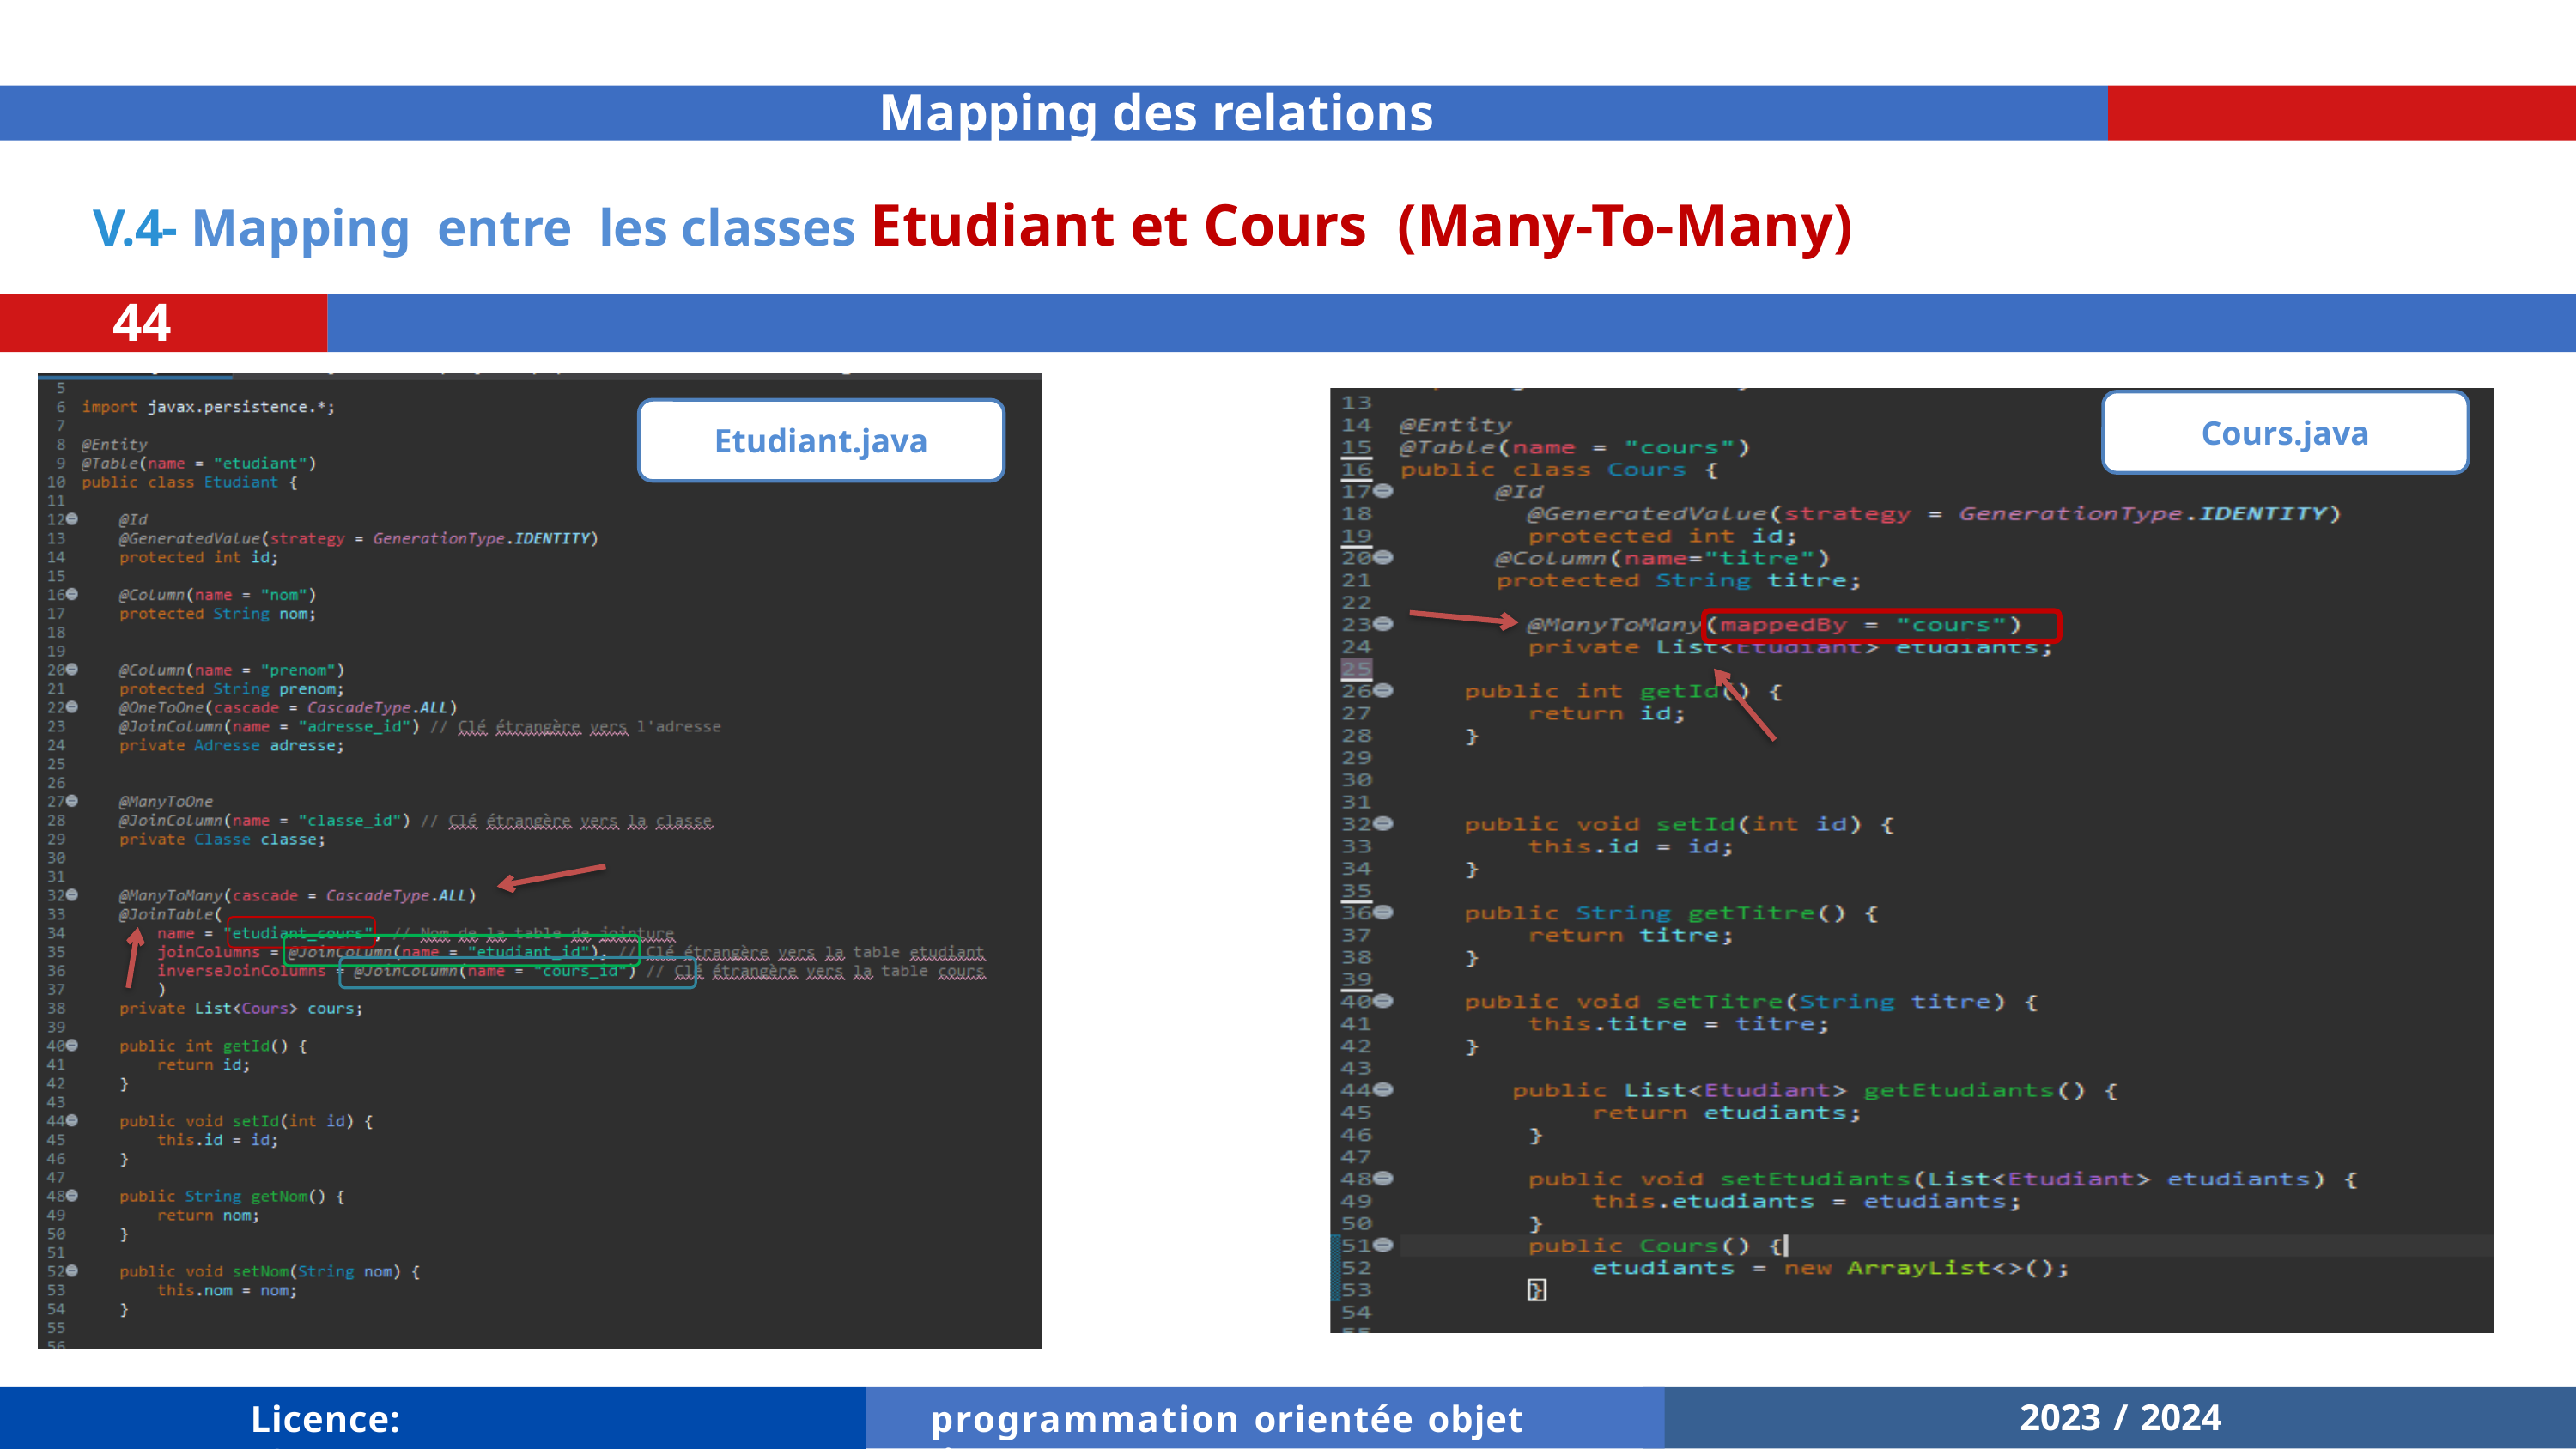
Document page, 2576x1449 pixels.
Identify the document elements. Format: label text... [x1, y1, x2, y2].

text_box [0, 1386, 866, 1449]
text_box [0, 294, 71, 353]
text_box [2108, 85, 2576, 141]
text_box [0, 85, 866, 141]
text_box 2023 / 2024 [2018, 1392, 2229, 1438]
text_box 44 [71, 283, 213, 359]
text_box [1713, 668, 1776, 741]
picture [1329, 388, 2494, 1333]
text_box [128, 926, 138, 989]
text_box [1409, 612, 1519, 623]
picture [38, 373, 1042, 1349]
text_box [866, 1386, 1665, 1449]
text_box [2549, 294, 2576, 353]
text_box [1912, 85, 2108, 141]
text_box Licence: ISIR [248, 1394, 488, 1449]
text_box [496, 865, 606, 887]
title V.4- Mapping entre les classes Etudiant et Cours (Many-To-Many) [91, 186, 2549, 431]
text_box programmation orientée objet (java) [928, 1394, 1614, 1449]
text_box [1665, 1386, 2576, 1449]
text_box Mapping des relations [866, 74, 1912, 148]
